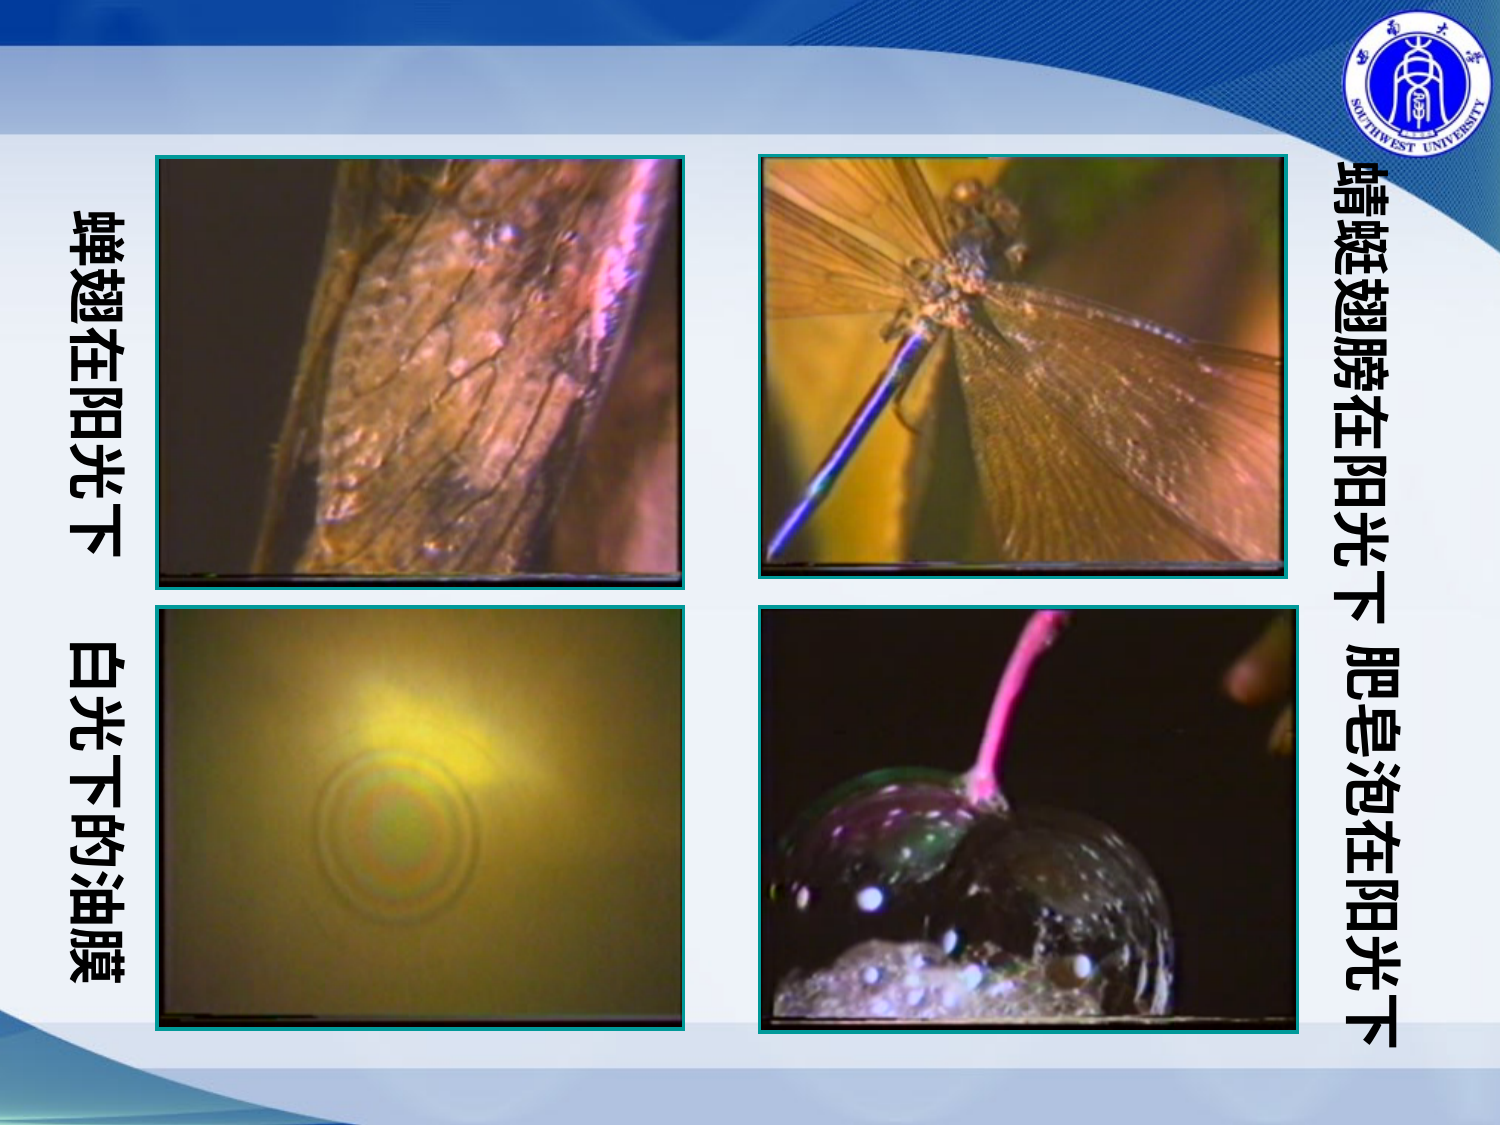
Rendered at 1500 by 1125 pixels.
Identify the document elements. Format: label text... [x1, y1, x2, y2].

text_box 肥皂泡在阳光下 [1316, 628, 1418, 1047]
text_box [41, 159, 682, 587]
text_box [41, 609, 682, 1028]
picture [0, 0, 1500, 1125]
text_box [761, 146, 1406, 622]
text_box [761, 622, 1296, 1030]
